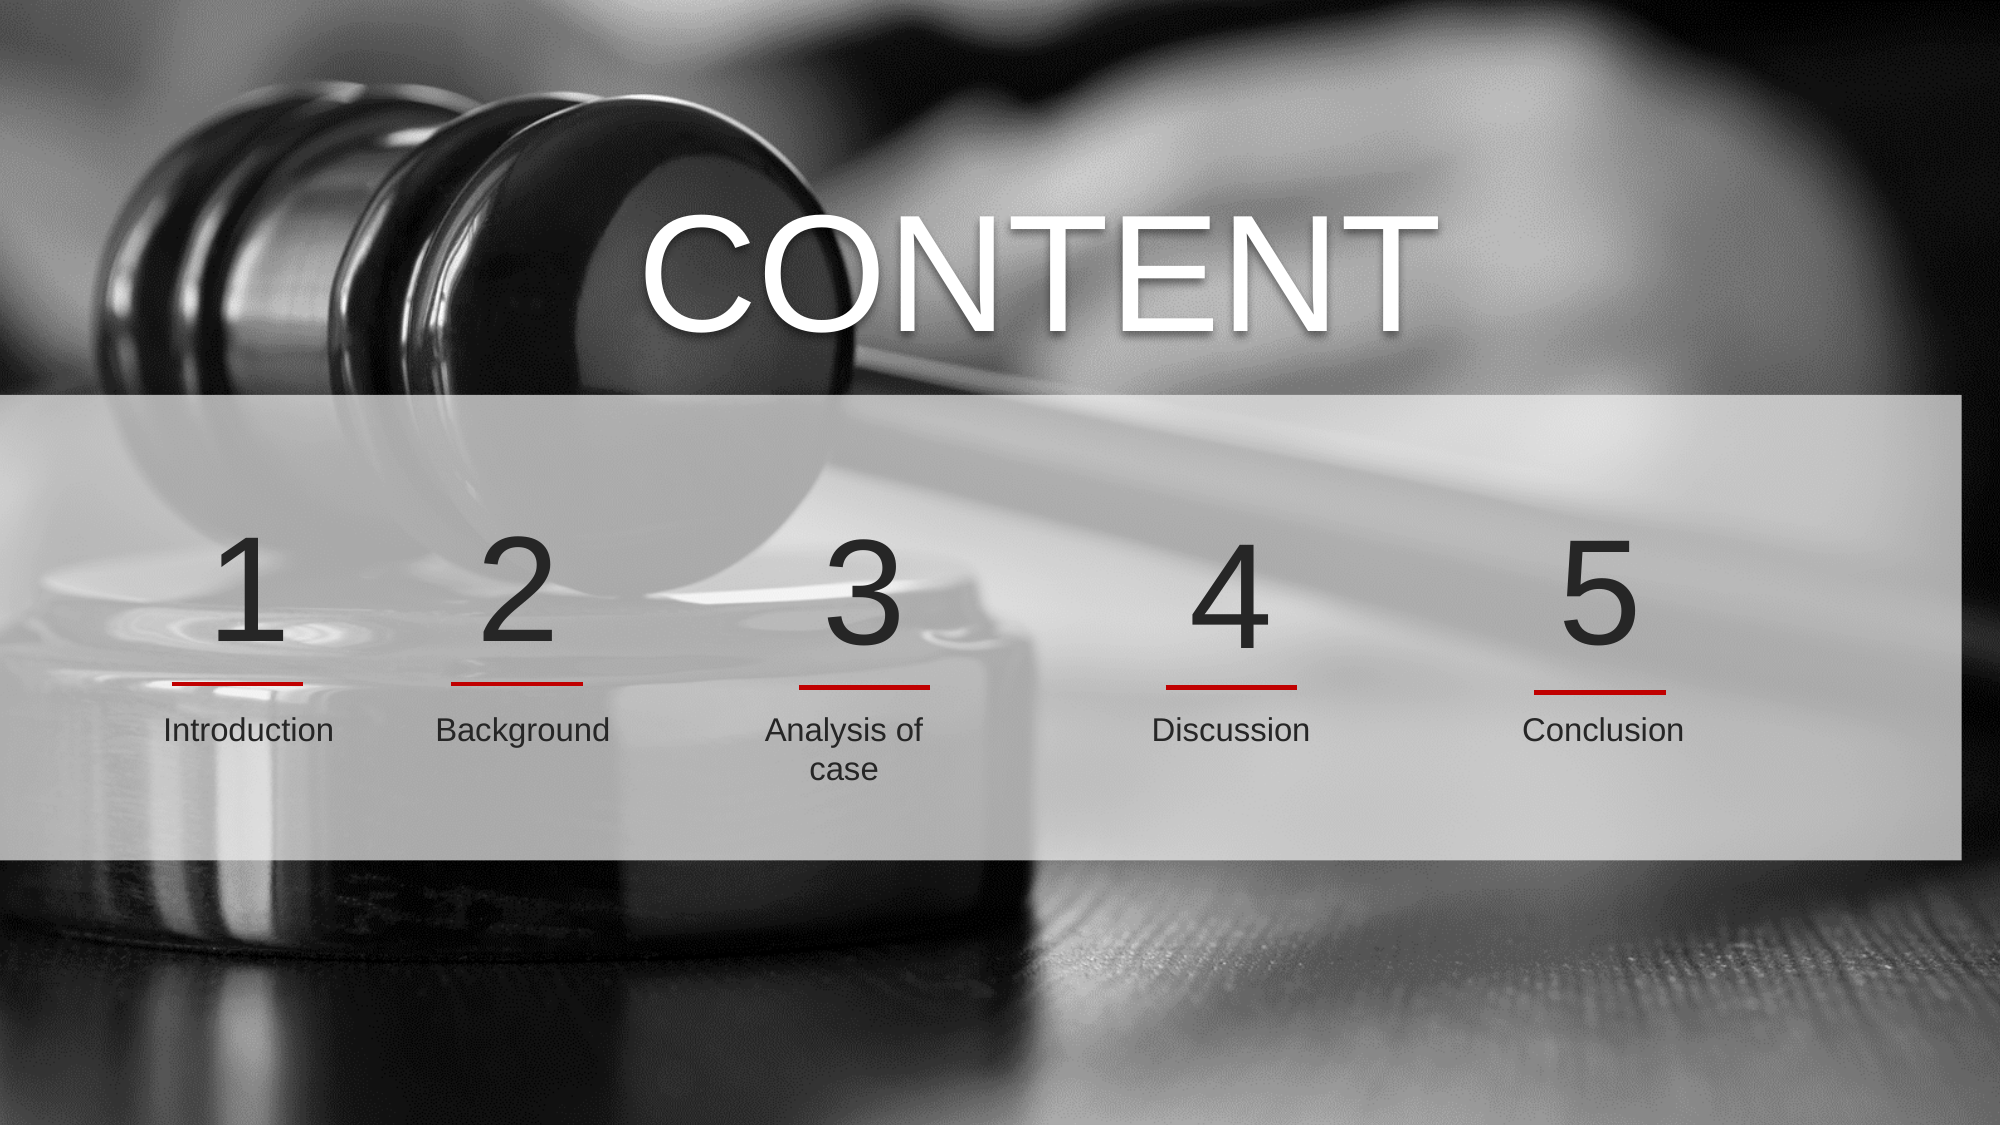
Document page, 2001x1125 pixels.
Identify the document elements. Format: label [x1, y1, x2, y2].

text_box [0, 394, 1962, 861]
picture [0, 0, 2000, 1125]
